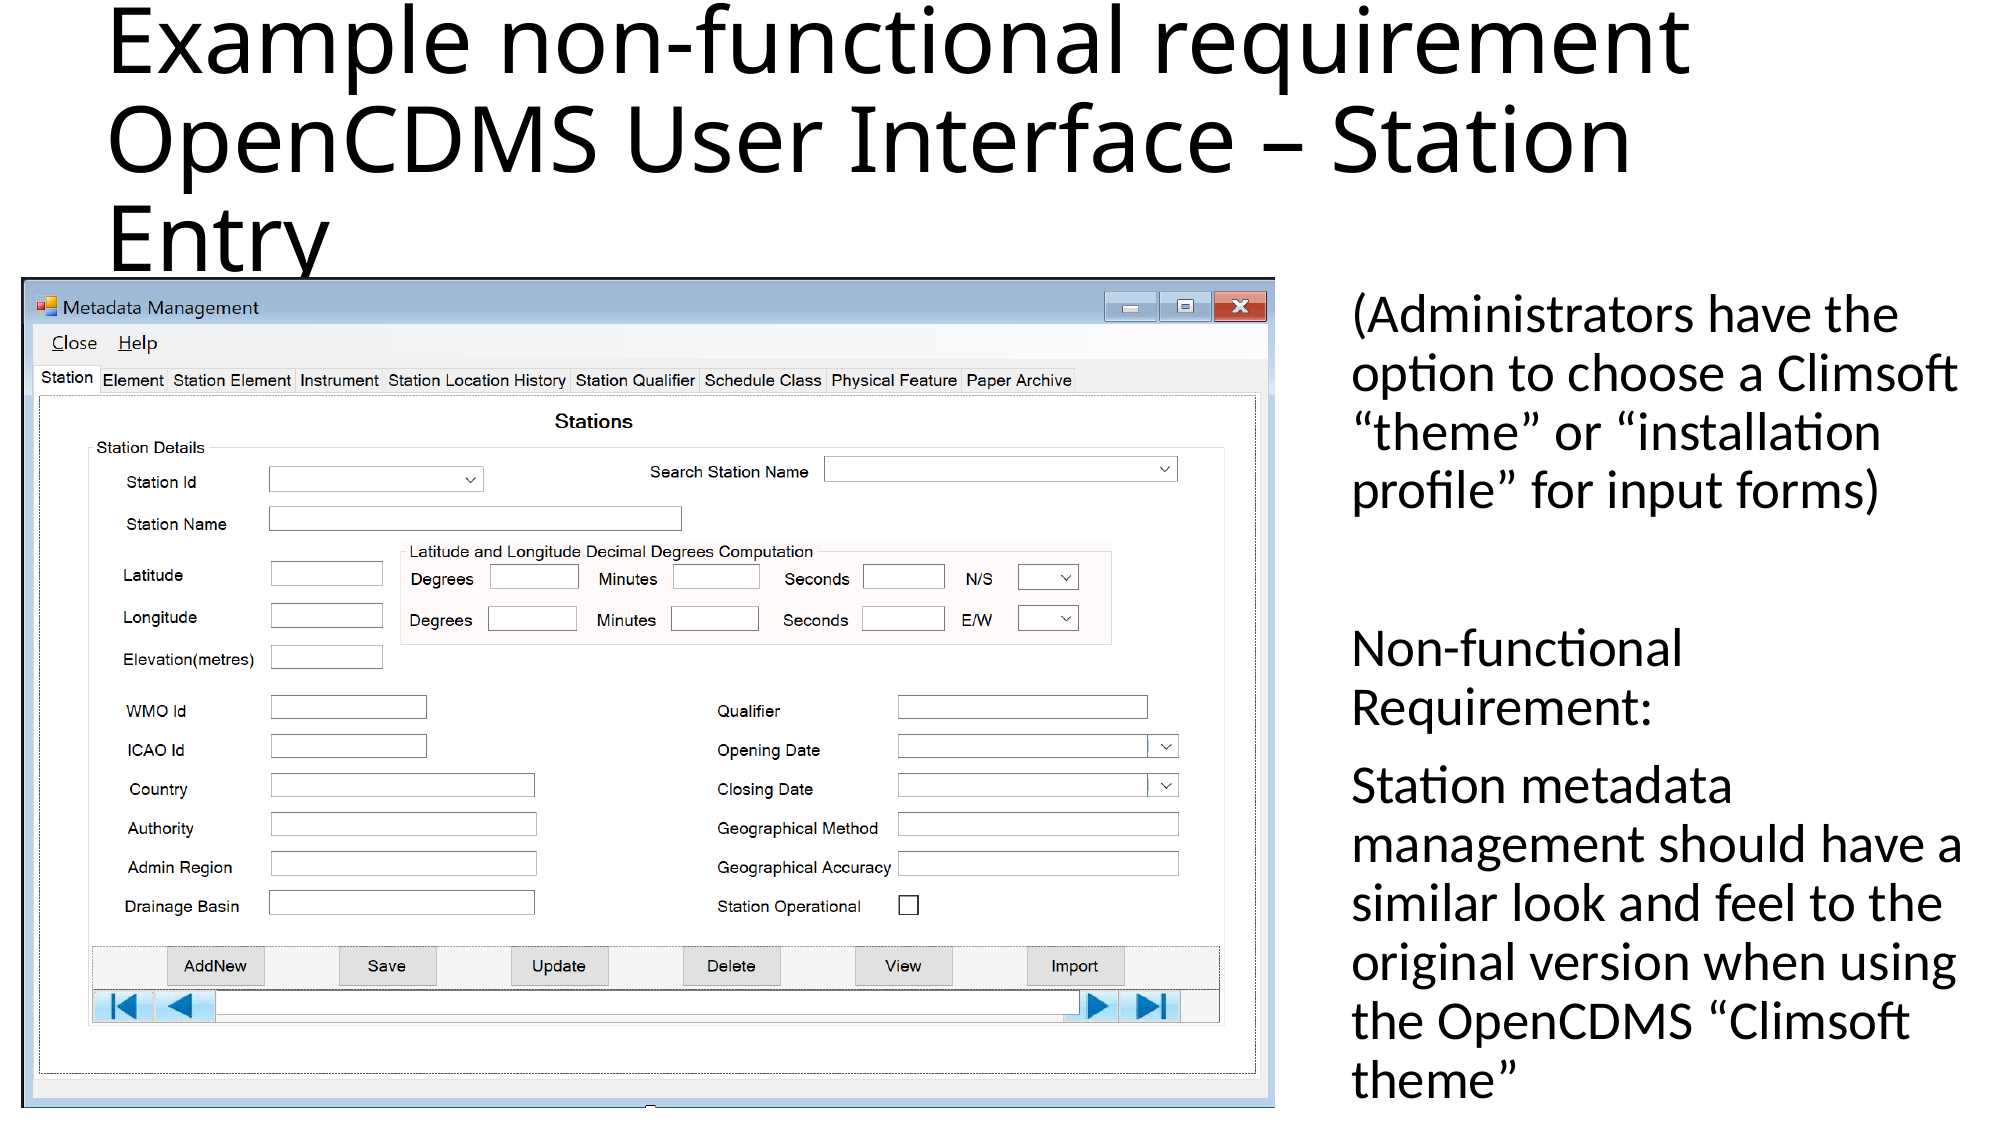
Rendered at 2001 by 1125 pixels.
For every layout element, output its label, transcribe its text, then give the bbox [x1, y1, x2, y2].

list (Administrators have the option to choose a Climsoft “theme” or “installation profile” for input forms) Non-functional Requirement: Station metadata management should have a similar look and feel to the original version when using the OpenCDMS “Climsoft theme” [1336, 277, 1982, 1125]
picture [21, 277, 1275, 1108]
title Example non-functional requirement OpenCDMS User Interface – Station Entry [90, 34, 1816, 252]
